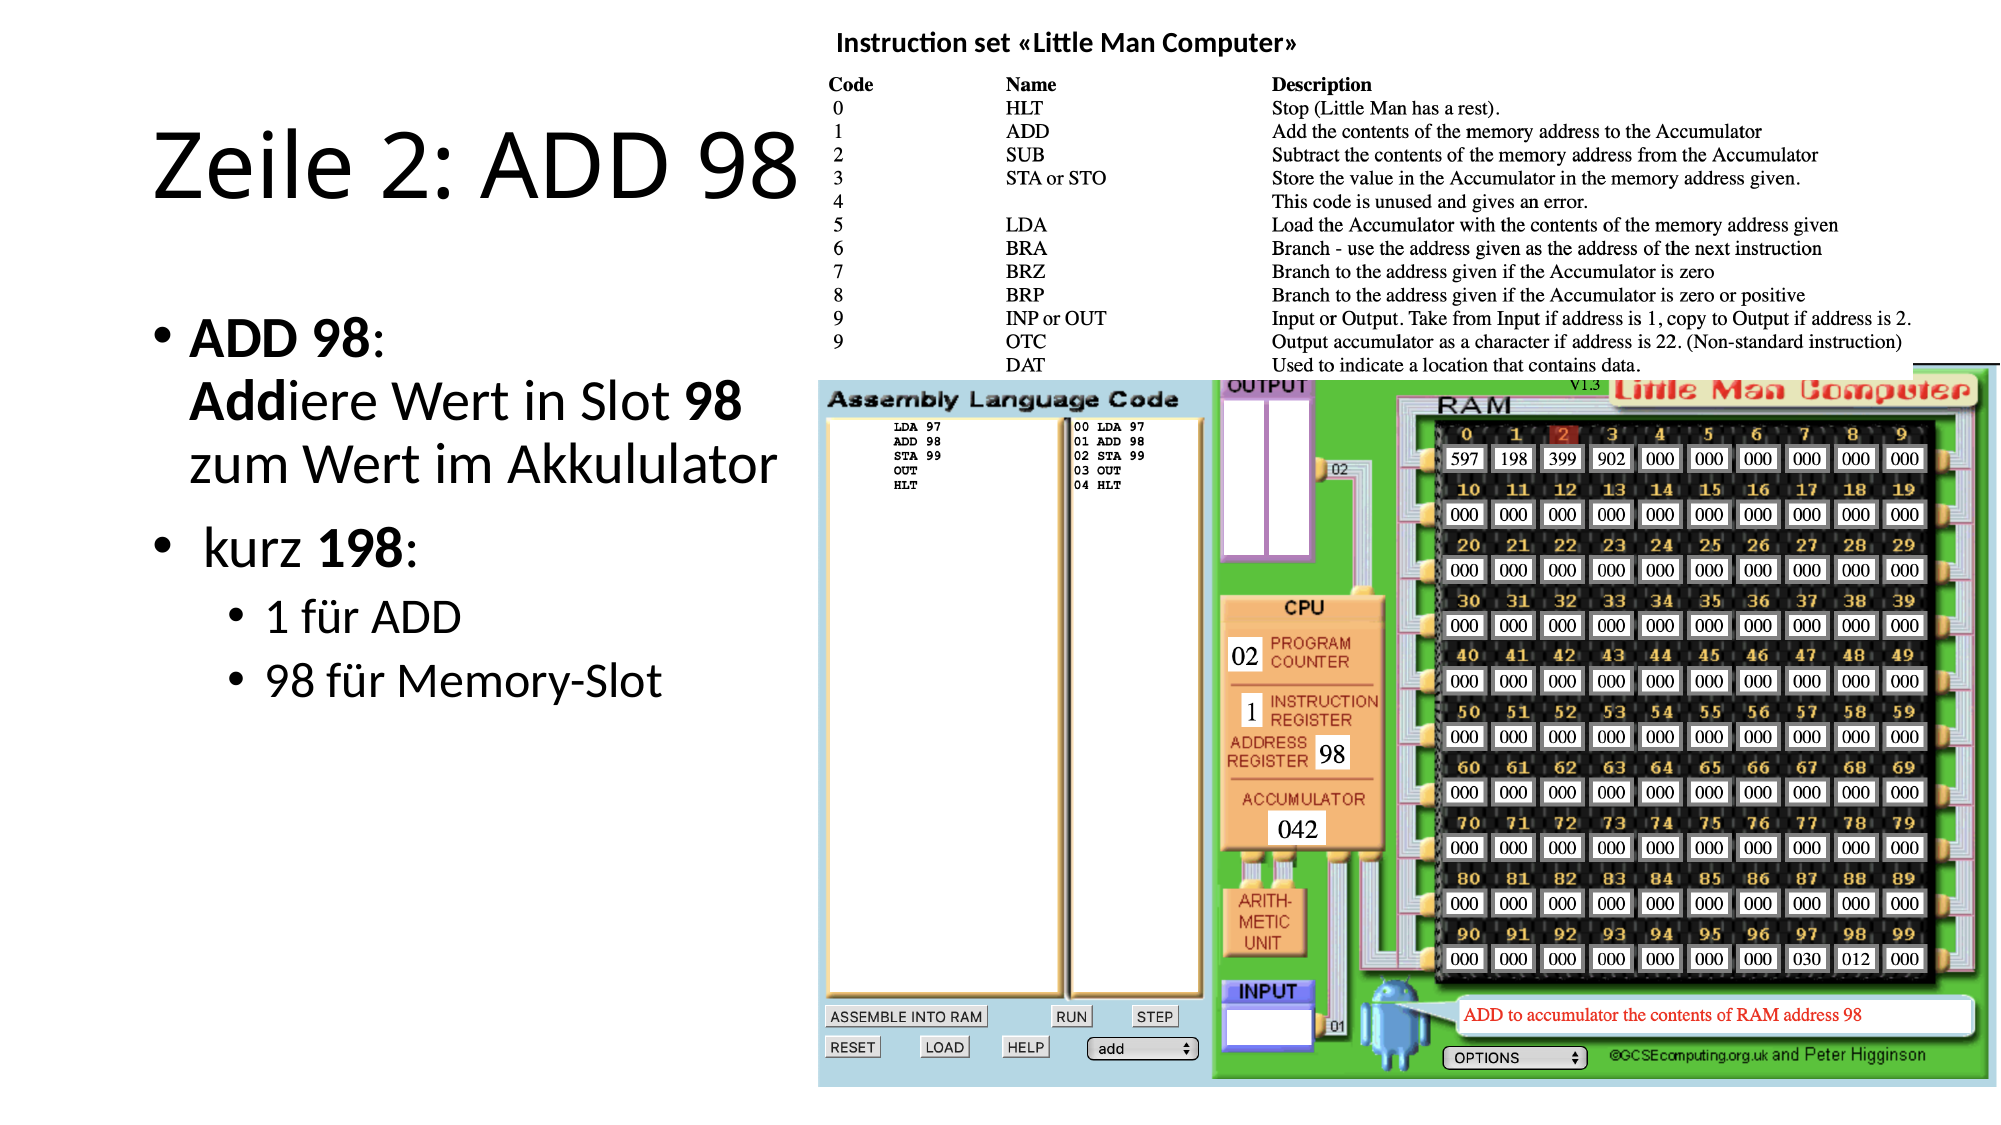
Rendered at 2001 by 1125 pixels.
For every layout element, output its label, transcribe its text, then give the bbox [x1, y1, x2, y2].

title Zeile 2: ADD 98 [137, 59, 1863, 278]
text_box Instruction set «Little Man Computer» [821, 15, 1315, 66]
picture [818, 67, 2000, 1088]
list ADD 98: Addiere Wert in Slot 98 zum Wert im Akkululator kurz 198: 1 für ADD 98 für Memory-Slot [137, 299, 818, 1014]
